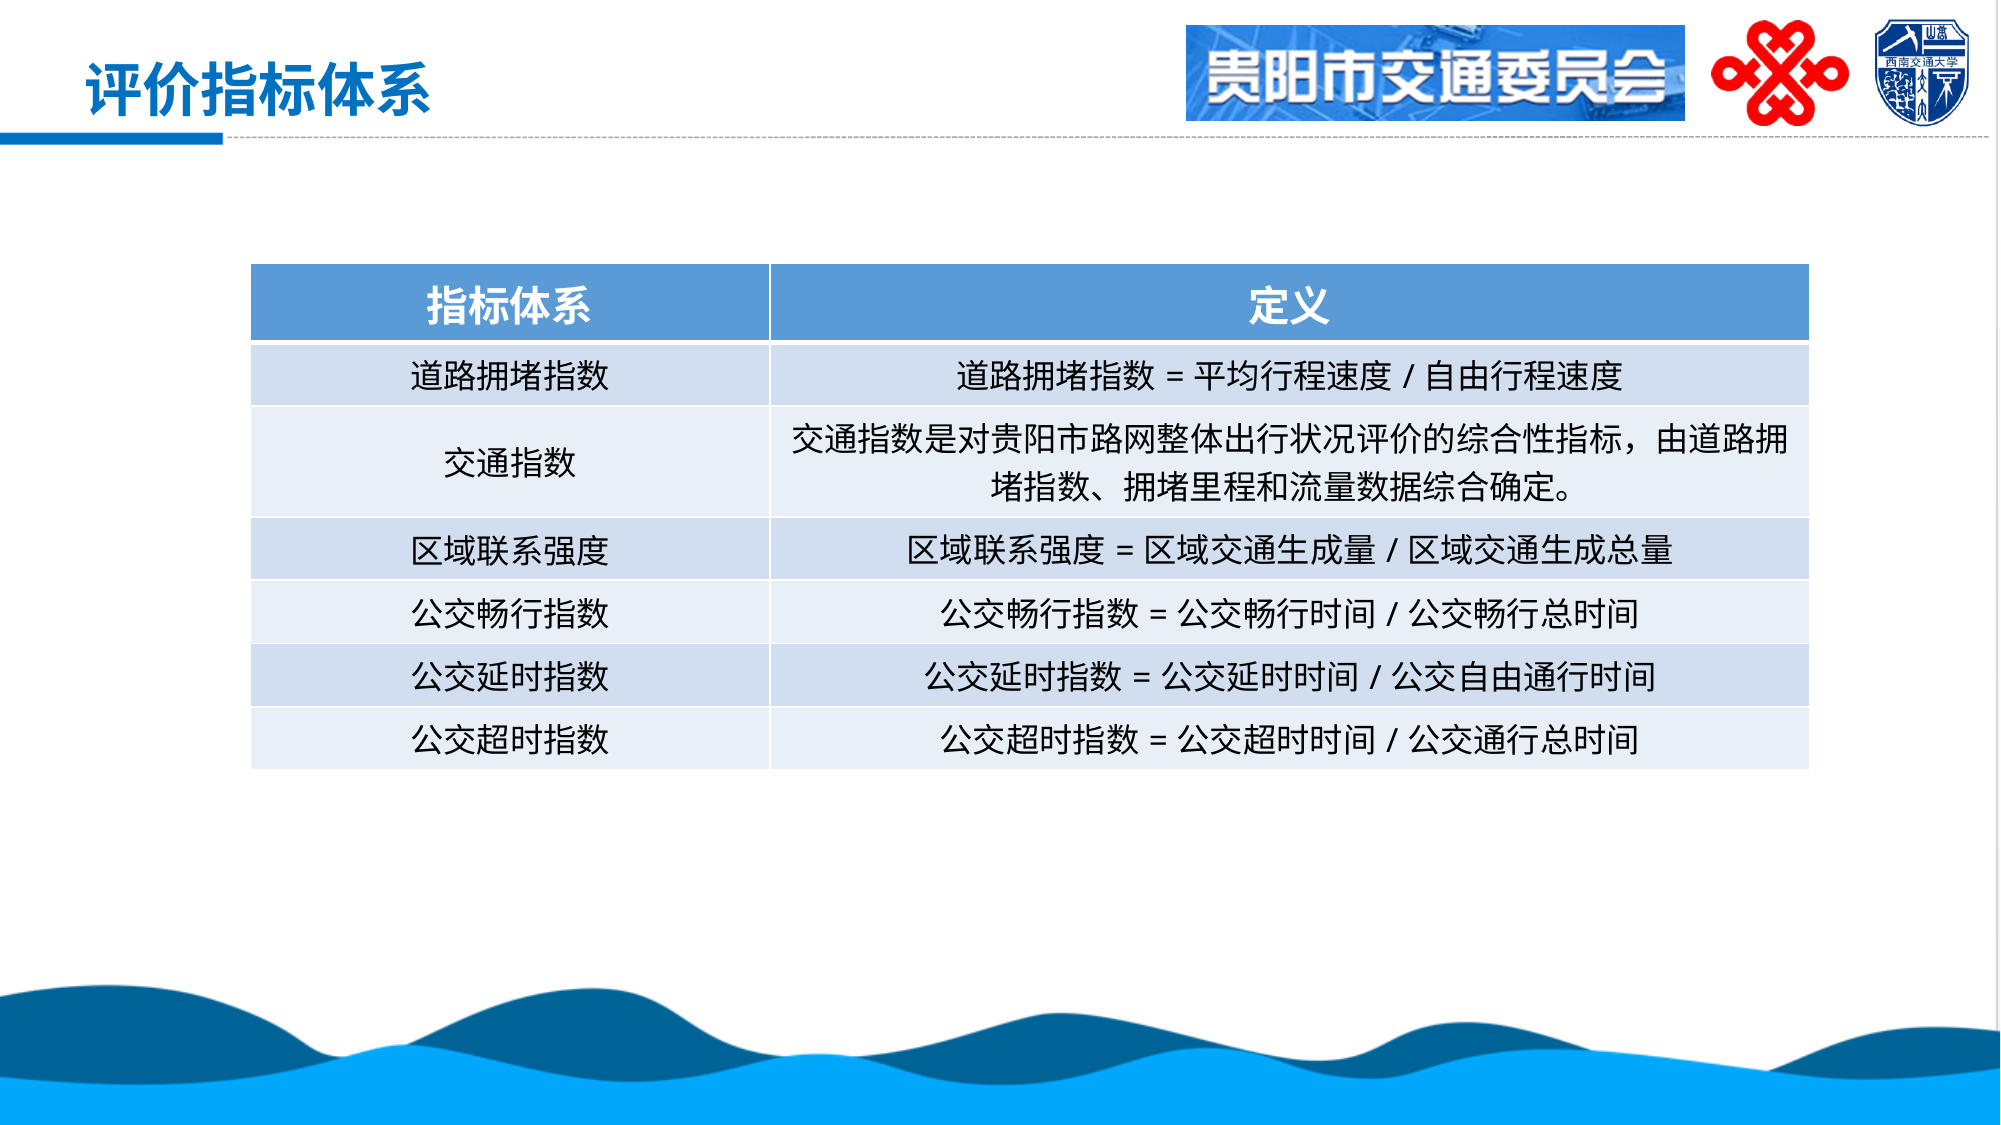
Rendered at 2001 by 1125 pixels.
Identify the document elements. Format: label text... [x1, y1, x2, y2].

table_cell 公交畅行指数 [251, 581, 769, 643]
table_cell 交通指数 [251, 407, 769, 516]
table_cell 公交延时指数=公交延时时间/公交自由通行时间 [771, 644, 1809, 706]
table_header 指标体系 [251, 264, 769, 340]
table_cell 公交延时指数 [251, 644, 769, 706]
table_cell 道路拥堵指数 [251, 345, 769, 405]
picture [0, 0, 2001, 1071]
table_cell 公交畅行指数=公交畅行时间/公交畅行总时间 [771, 581, 1809, 643]
table_cell 交通指数是对贵阳市路网整体出行状况评价的综合性指标，由道路拥堵指数、拥堵里程和流量数据综合确定。 [771, 407, 1809, 516]
table_cell 公交超时指数=公交超时时间/公交通行总时间 [771, 708, 1809, 769]
table_cell 区域联系强度=区域交通生成量/区域交通生成总量 [771, 518, 1809, 579]
table_cell 区域联系强度 [251, 518, 769, 579]
text_box 评价指标体系 [69, 45, 738, 132]
table_header 定义 [771, 264, 1809, 340]
table_cell 公交超时指数 [251, 708, 769, 769]
table_cell 道路拥堵指数=平均行程速度/自由行程速度 [771, 345, 1809, 405]
